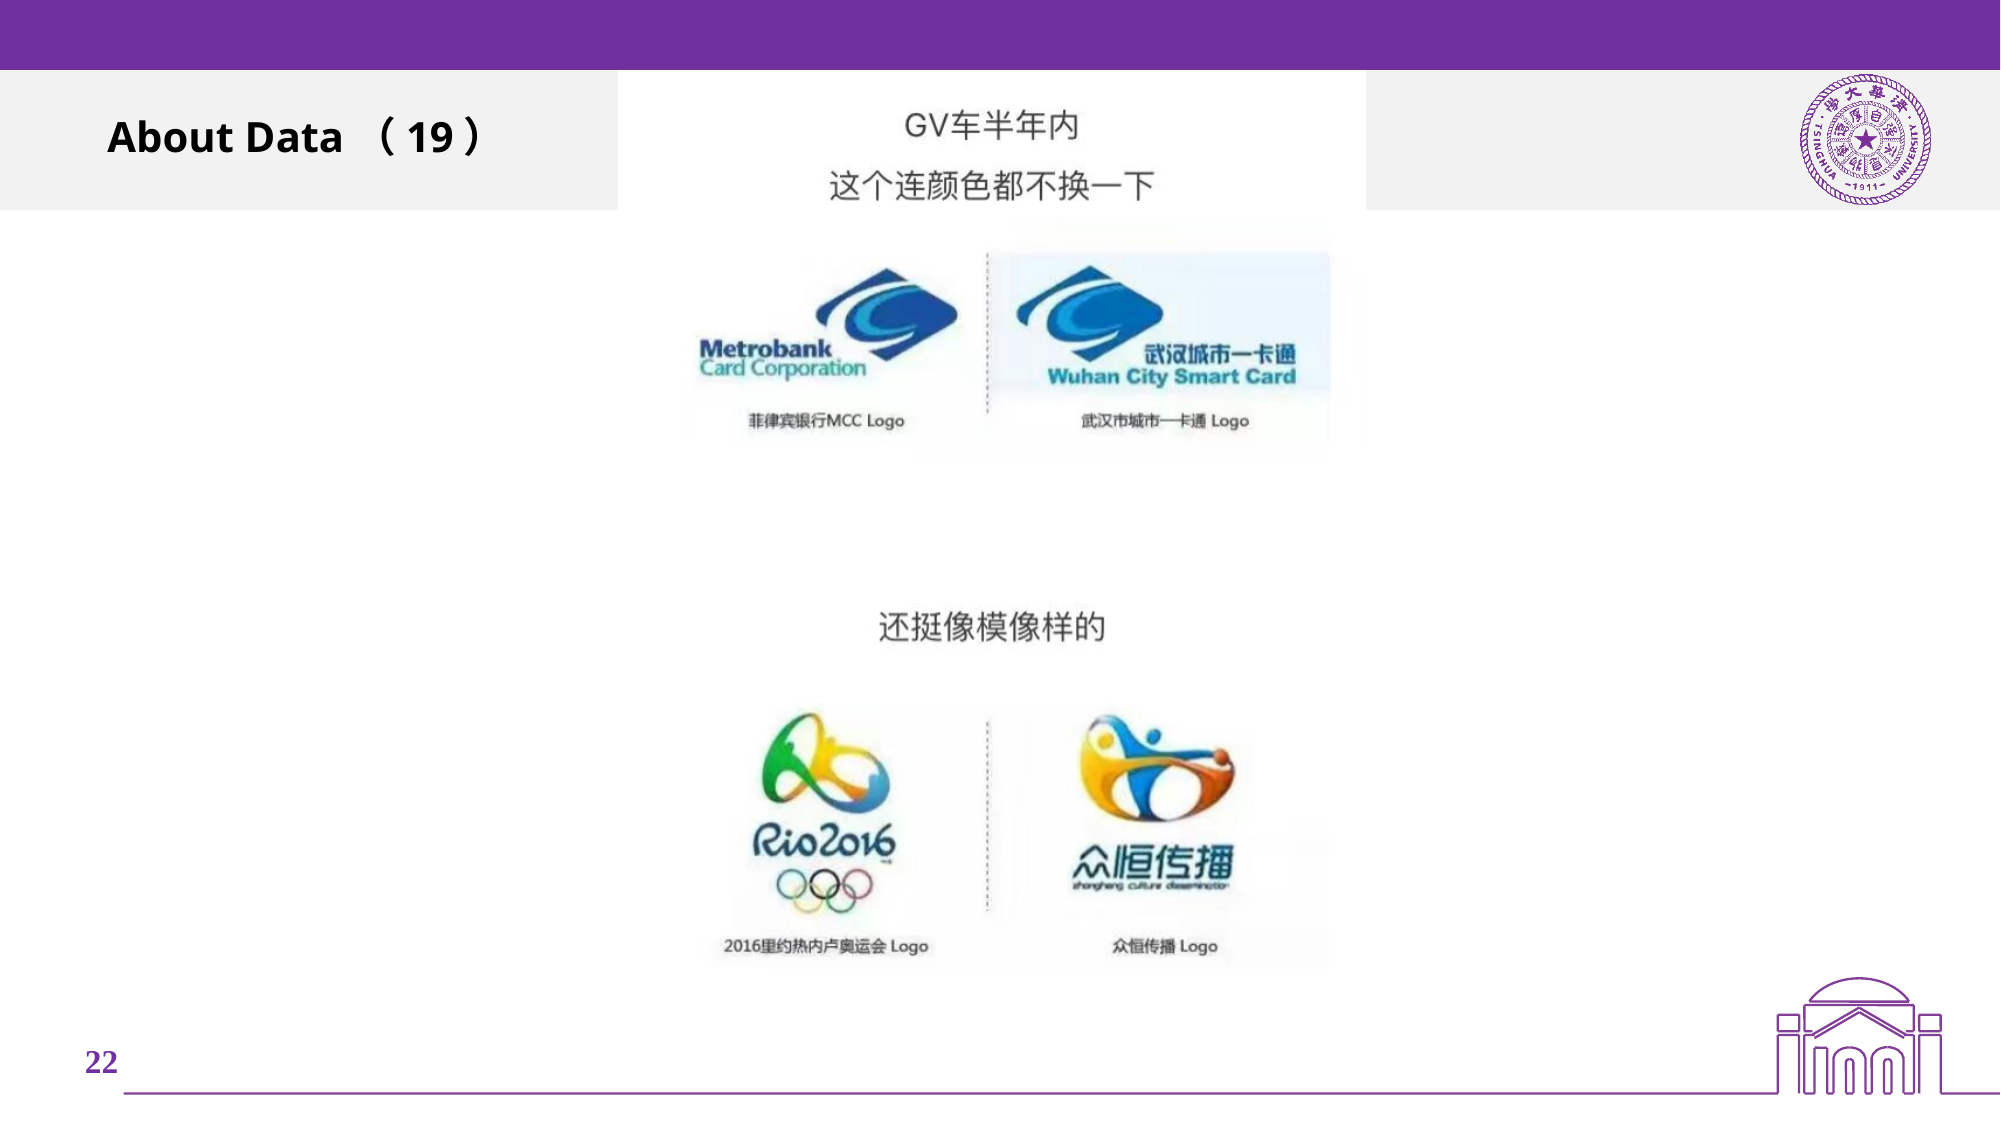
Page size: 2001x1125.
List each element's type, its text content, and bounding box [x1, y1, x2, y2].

picture [1800, 74, 1931, 205]
title About Data（19） [92, 60, 1794, 212]
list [618, 70, 1366, 1092]
